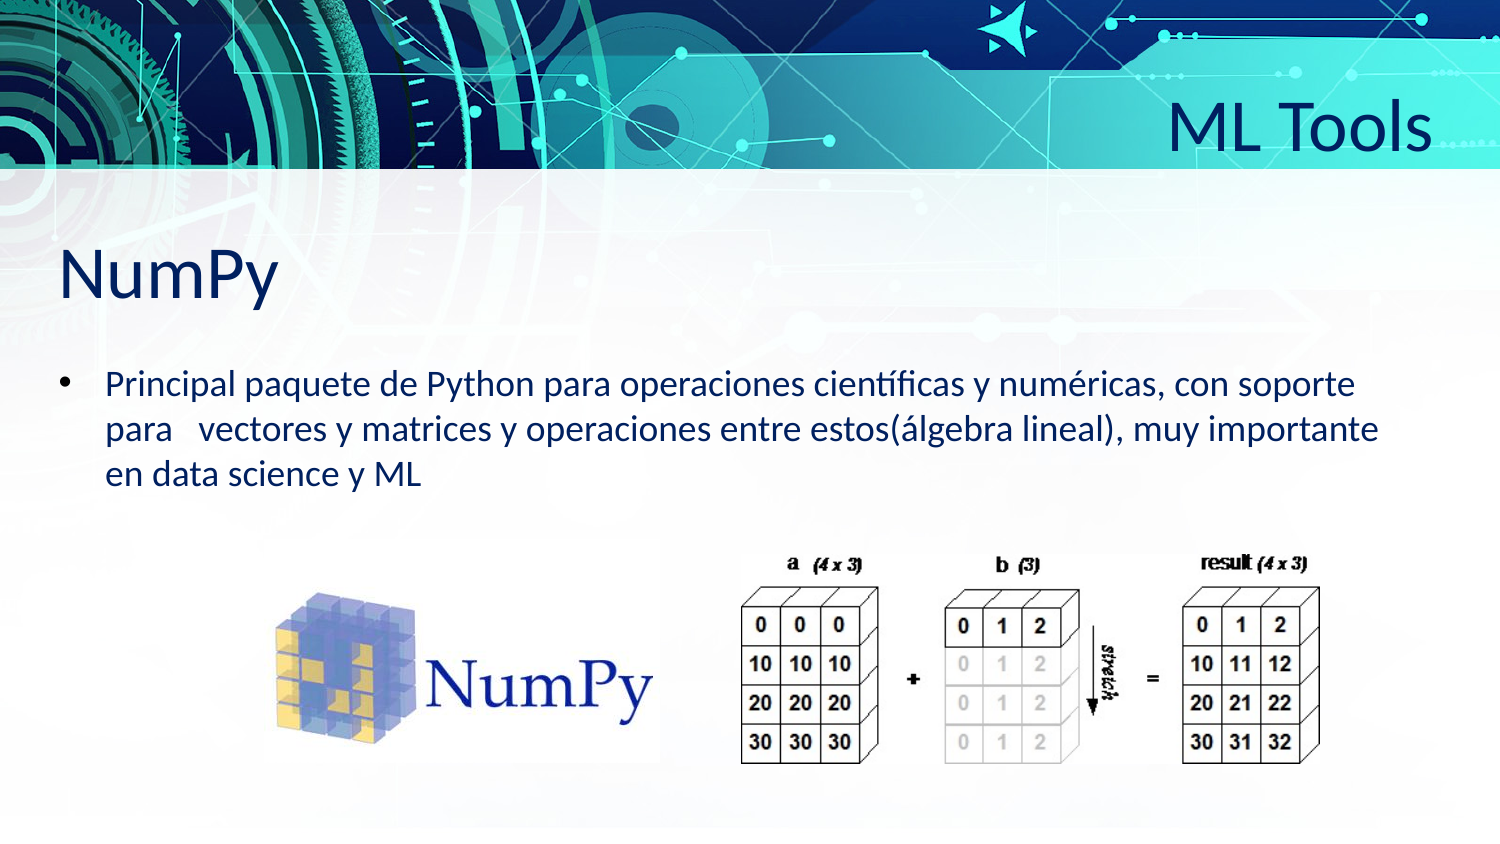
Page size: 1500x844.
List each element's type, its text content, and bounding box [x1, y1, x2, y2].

text_box NumPy Principal paquete de Python para operaciones científicas y numéricas, con soporte para vectores y matrices y operaciones entre estos(álgebra lineal), muy importante en data science y ML [43, 216, 1420, 773]
picture [0, 0, 1500, 844]
text_box ML Tools [73, 71, 1450, 171]
